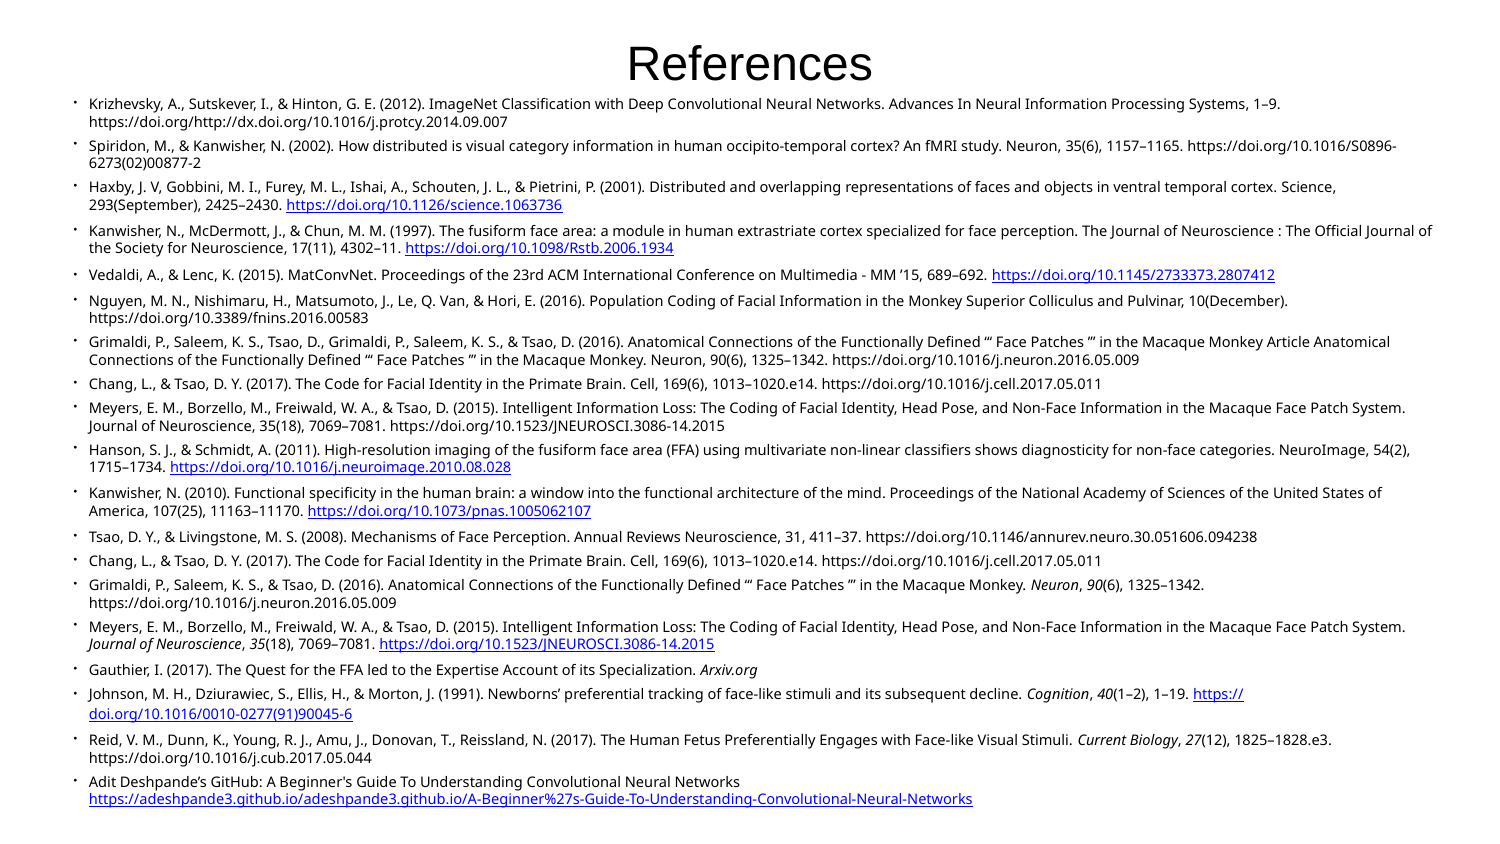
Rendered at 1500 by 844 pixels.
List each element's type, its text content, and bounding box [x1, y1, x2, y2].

list Krizhevsky, A., Sutskever, I., & Hinton, G. E. (2012). ImageNet Classification with Deep Convolutional Neural Networks. Advances In Neural Information Processing Systems, 1–9. https://doi.org/http://dx.doi.org/10.1016/j.protcy.2014.09.007 Spiridon, M., & Kanwisher, N. (2002). How distributed is visual category information in human occipito-temporal cortex? An fMRI study. Neuron, 35(6), 1157–1165. https://doi.org/10.1016/S0896-6273(02)00877-2 Haxby, J. V, Gobbini, M. I., Furey, M. L., Ishai, A., Schouten, J. L., & Pietrini, P. (2001). Distributed and overlapping representations of faces and objects in ventral temporal cortex. Science, 293(September), 2425–2430. https://doi.org/10.1126/science.1063736 Kanwisher, N., McDermott, J., & Chun, M. M. (1997). The fusiform face area: a module in human extrastriate cortex specialized for face perception. The Journal of Neuroscience : The Official Journal of the Society for Neuroscience, 17(11), 4302–11. https://doi.org/10.1098/Rstb.2006.1934 Vedaldi, A., & Lenc, K. (2015). MatConvNet. Proceedings of the 23rd ACM International Conference on Multimedia - MM ’15, 689–692. https://doi.org/10.1145/2733373.2807412 Nguyen, M. N., Nishimaru, H., Matsumoto, J., Le, Q. Van, & Hori, E. (2016). Population Coding of Facial Information in the Monkey Superior Colliculus and Pulvinar, 10(December). https://doi.org/10.3389/fnins.2016.00583 Grimaldi, P., Saleem, K. S., Tsao, D., Grimaldi, P., Saleem, K. S., & Tsao, D. (2016). Anatomical Connections of the Functionally Defined “‘ Face Patches ’” in the Macaque Monkey Article Anatomical Connections of the Functionally Defined “‘ Face Patches ’” in the Macaque Monkey. Neuron, 90(6), 1325–1342. https://doi.org/10.1016/j.neuron.2016.05.009 Chang, L., & Tsao, D. Y. (2017). The Code for Facial Identity in the Primate Brain. Cell, 169(6), 1013–1020.e14. https://doi.org/10.1016/j.cell.2017.05.011 Meyers, E. M., Borzello, M., Freiwald, W. A., & Tsao, D. (2015). Intelligent Information Loss: The Coding of Facial Identity, Head Pose, and Non-Face Information in the Macaque Face Patch System. Journal of Neuroscience, 35(18), 7069–7081. https://doi.org/10.1523/JNEUROSCI.3086-14.2015 Hanson, S. J., & Schmidt, A. (2011). High-resolution imaging of the fusiform face area (FFA) using multivariate non-linear classifiers shows diagnosticity for non-face categories. NeuroImage, 54(2), 1715–1734. https://doi.org/10.1016/j.neuroimage.2010.08.028 Kanwisher, N. (2010). Functional specificity in the human brain: a window into the functional architecture of the mind. Proceedings of the National Academy of Sciences of the United States of America, 107(25), 11163–11170. https://doi.org/10.1073/pnas.1005062107 Tsao, D. Y., & Livingstone, M. S. (2008). Mechanisms of Face Perception. Annual Reviews Neuroscience, 31, 411–37. https://doi.org/10.1146/annurev.neuro.30.051606.094238 Chang, L., & Tsao, D. Y. (2017). The Code for Facial Identity in the Primate Brain. Cell, 169(6), 1013–1020.e14. https://doi.org/10.1016/j.cell.2017.05.011 Grimaldi, P., Saleem, K. S., & Tsao, D. (2016). Anatomical Connections of the Functionally Defined “‘ Face Patches ’” in the Macaque Monkey. Neuron, 90(6), 1325–1342. https://doi.org/10.1016/j.neuron.2016.05.009 Meyers, E. M., Borzello, M., Freiwald, W. A., & Tsao, D. (2015). Intelligent Information Loss: The Coding of Facial Identity, Head Pose, and Non-Face Information in the Macaque Face Patch System. Journal of Neuroscience, 35(18), 7069–7081. https://doi.org/10.1523/JNEUROSCI.3086-14.2015 Gauthier, I. (2017). The Quest for the FFA led to the Expertise Account of its Specialization. Arxiv.org Johnson, M. H., Dziurawiec, S., Ellis, H., & Morton, J. (1991). Newborns’ preferential tracking of face-like stimuli and its subsequent decline. Cognition, 40(1–2), 1–19. https://doi.org/10.1016/0010-0277(91)90045-6 Reid, V. M., Dunn, K., Young, R. J., Amu, J., Donovan, T., Reissland, N. (2017). The Human Fetus Preferentially Engages with Face-like Visual Stimuli. Current Biology, 27(12), 1825–1828.e3. https://doi.org/10.1016/j.cub.2017.05.044 Adit Deshpande’s GitHub: A Beginner's Guide To Understanding Convolutional Neural Networks https://adeshpande3.github.io/adeshpande3.github.io/A-Beginner%27s-Guide-To-Understanding-Convolutional-Neural-Networks [64, 74, 1455, 831]
title References [269, 13, 1231, 74]
